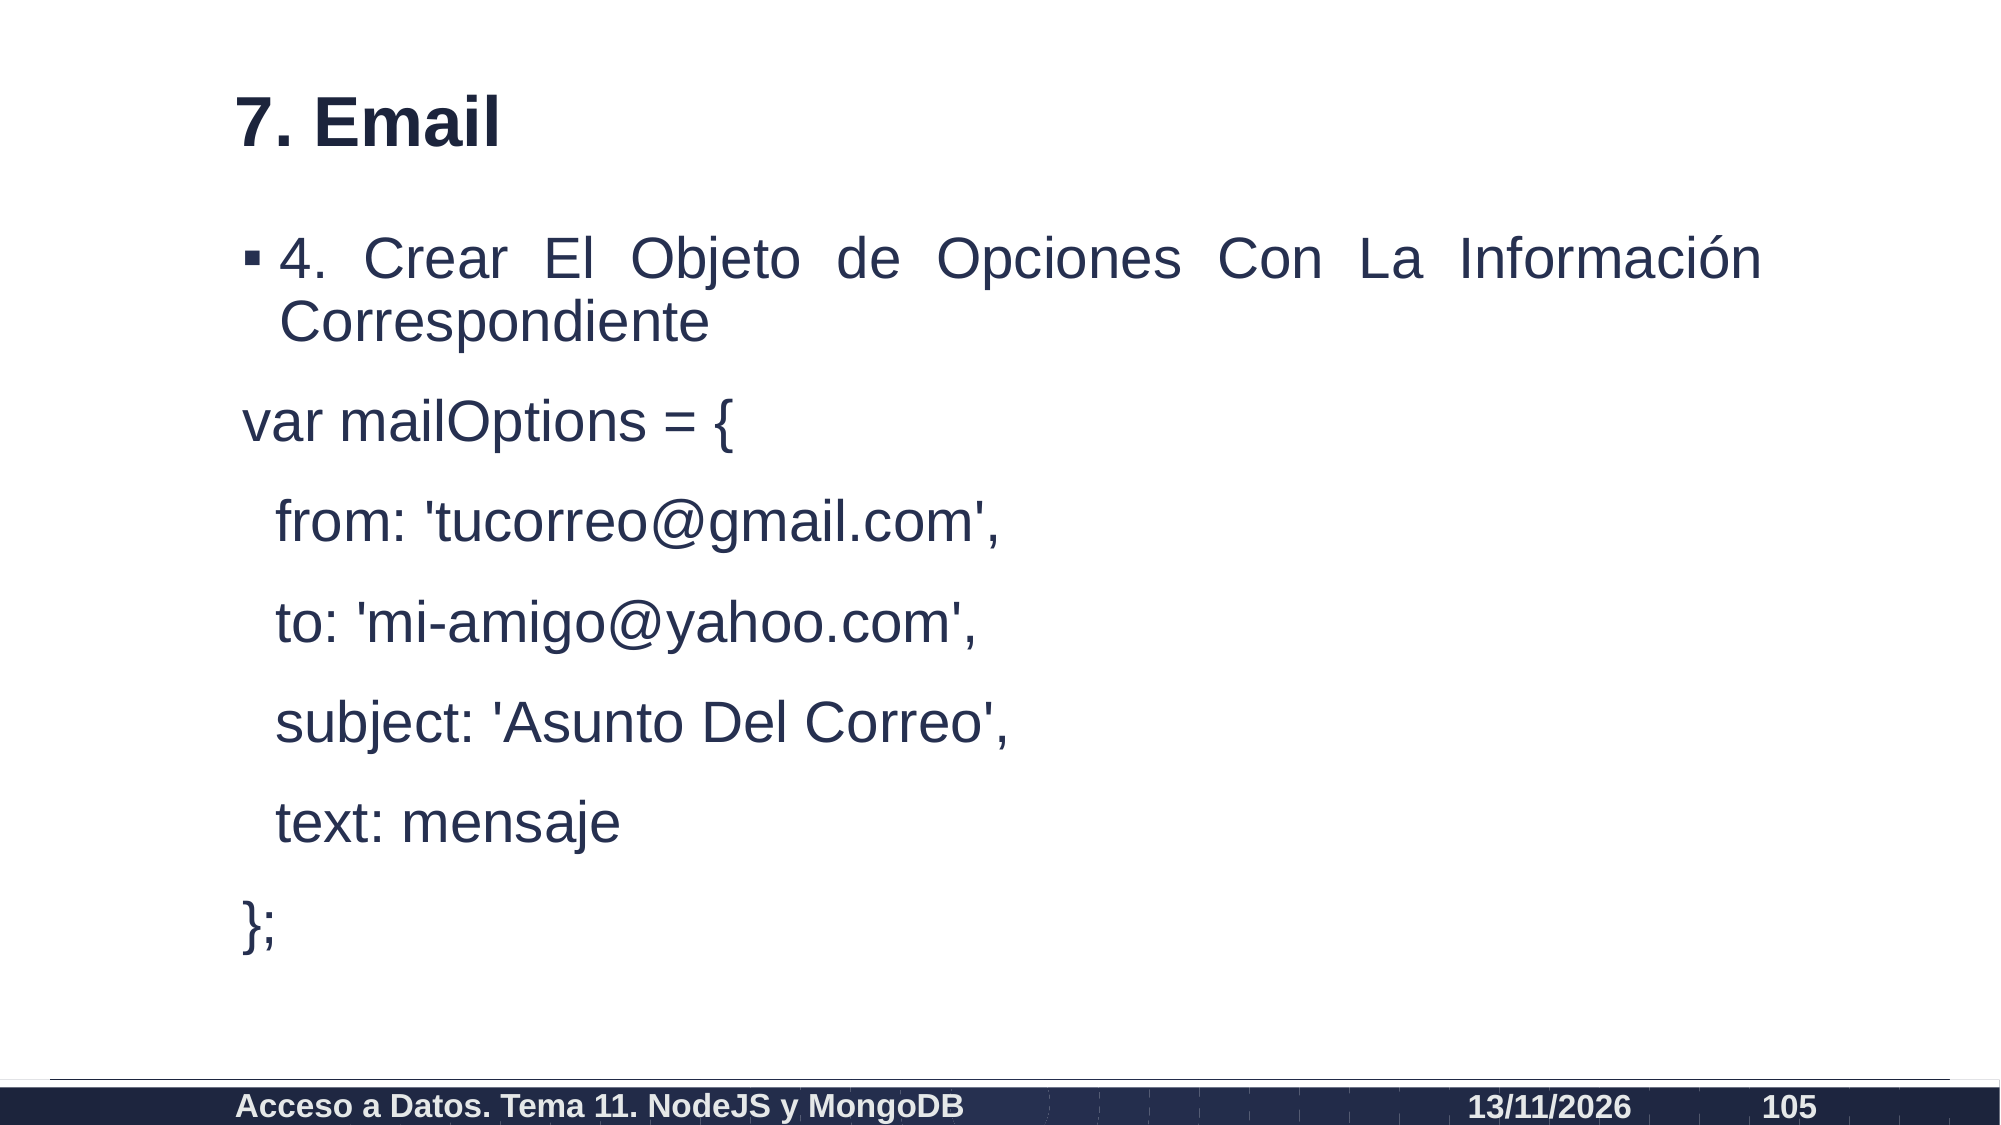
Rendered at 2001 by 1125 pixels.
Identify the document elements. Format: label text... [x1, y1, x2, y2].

footer Acceso a Datos. Tema 11. NodeJS y MongoDB [219, 1085, 1395, 1124]
list 4. Crear El Objeto de Opciones Con La Información Correspondiente var mailOptions = { from: 'tucorreo@gmail.com', to: 'mi-amigo@yahoo.com', subject: 'Asunto Del Correo', text: mensaje }; [219, 220, 1780, 989]
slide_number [1420, 1085, 1647, 1125]
slide_number 105 [1674, 1085, 1833, 1125]
title 7. Email [219, 76, 1780, 170]
